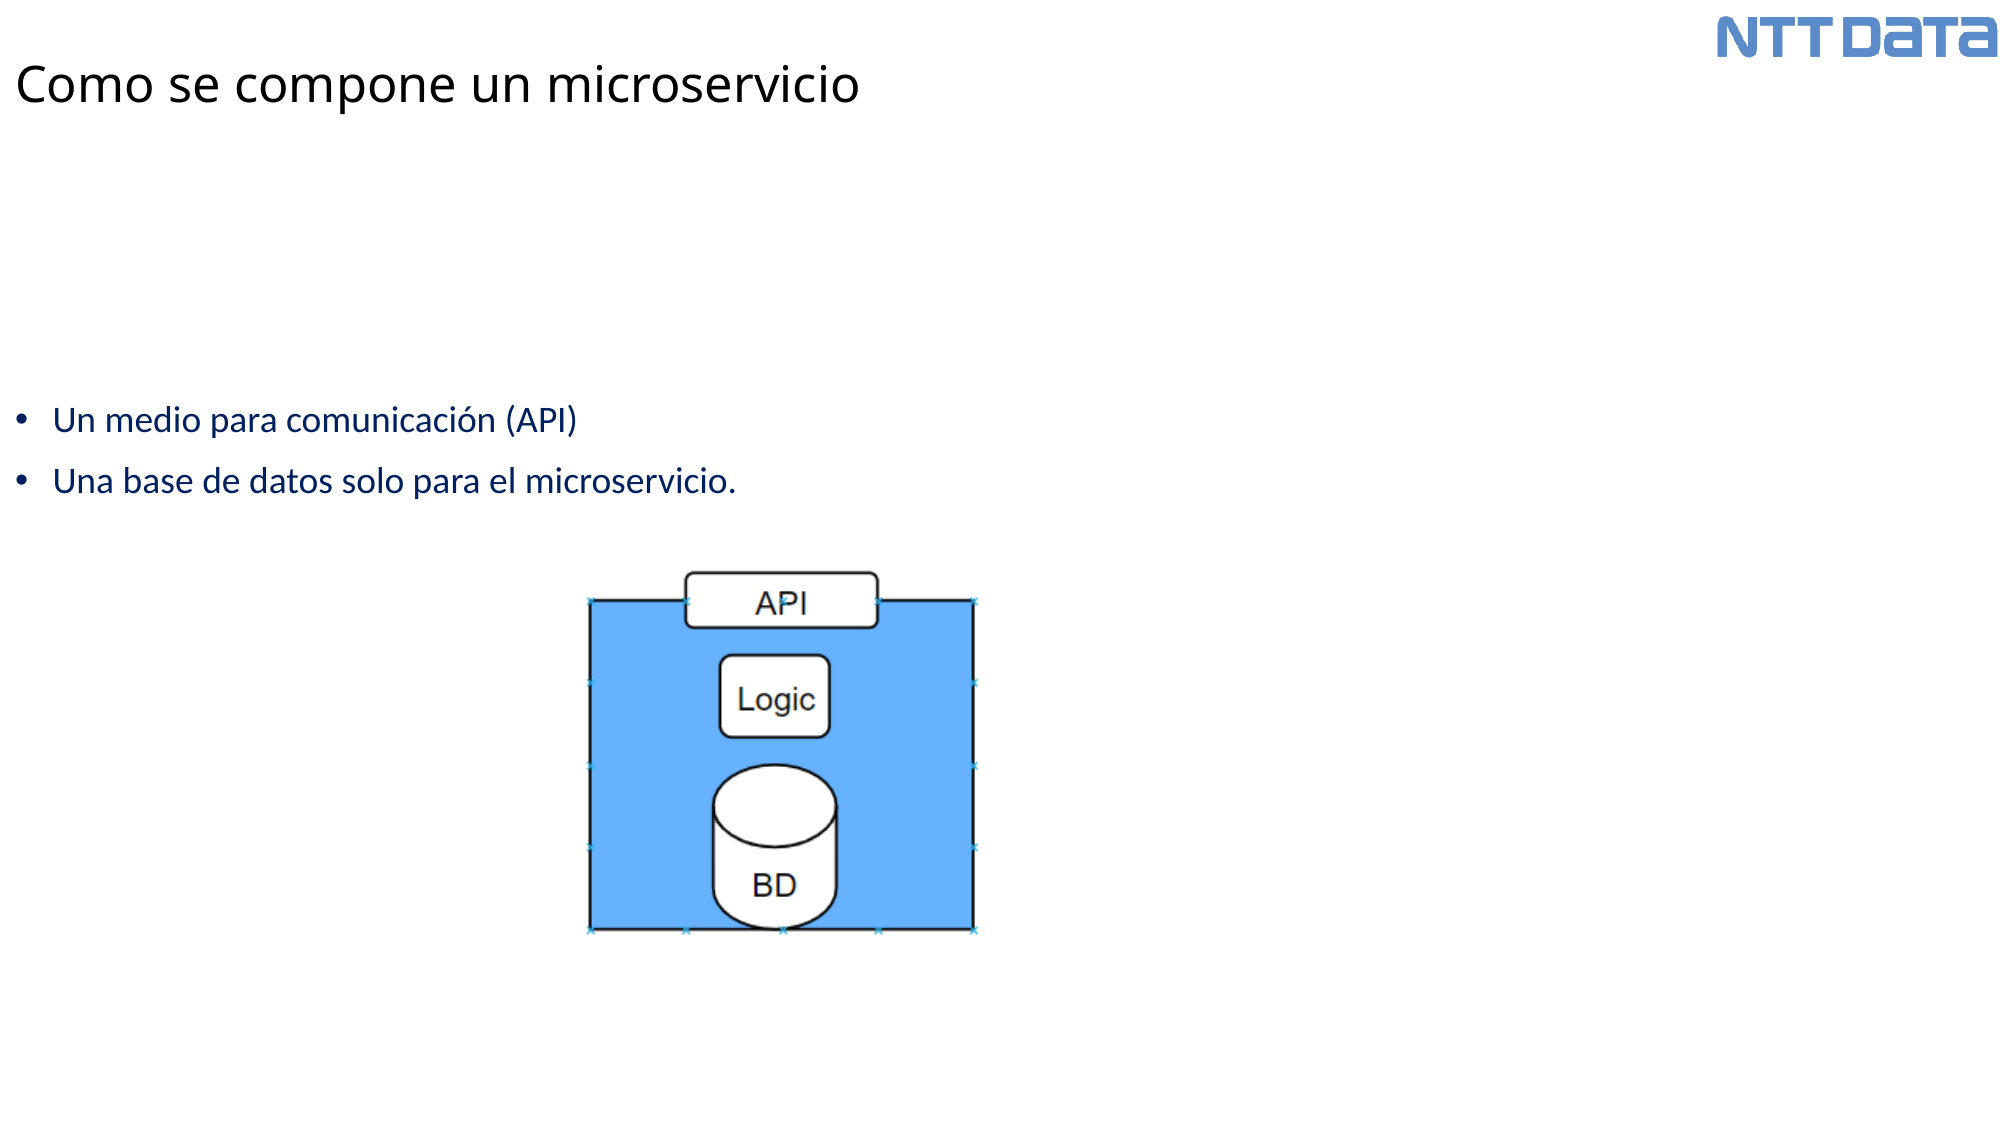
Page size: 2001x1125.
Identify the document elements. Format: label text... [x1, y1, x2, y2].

picture [1697, 0, 2001, 77]
picture [544, 554, 1036, 980]
list Un medio para comunicación (API) Una base de datos solo para el microservicio. [0, 326, 1394, 1035]
title Como se compone un microservicio [0, 51, 1308, 122]
